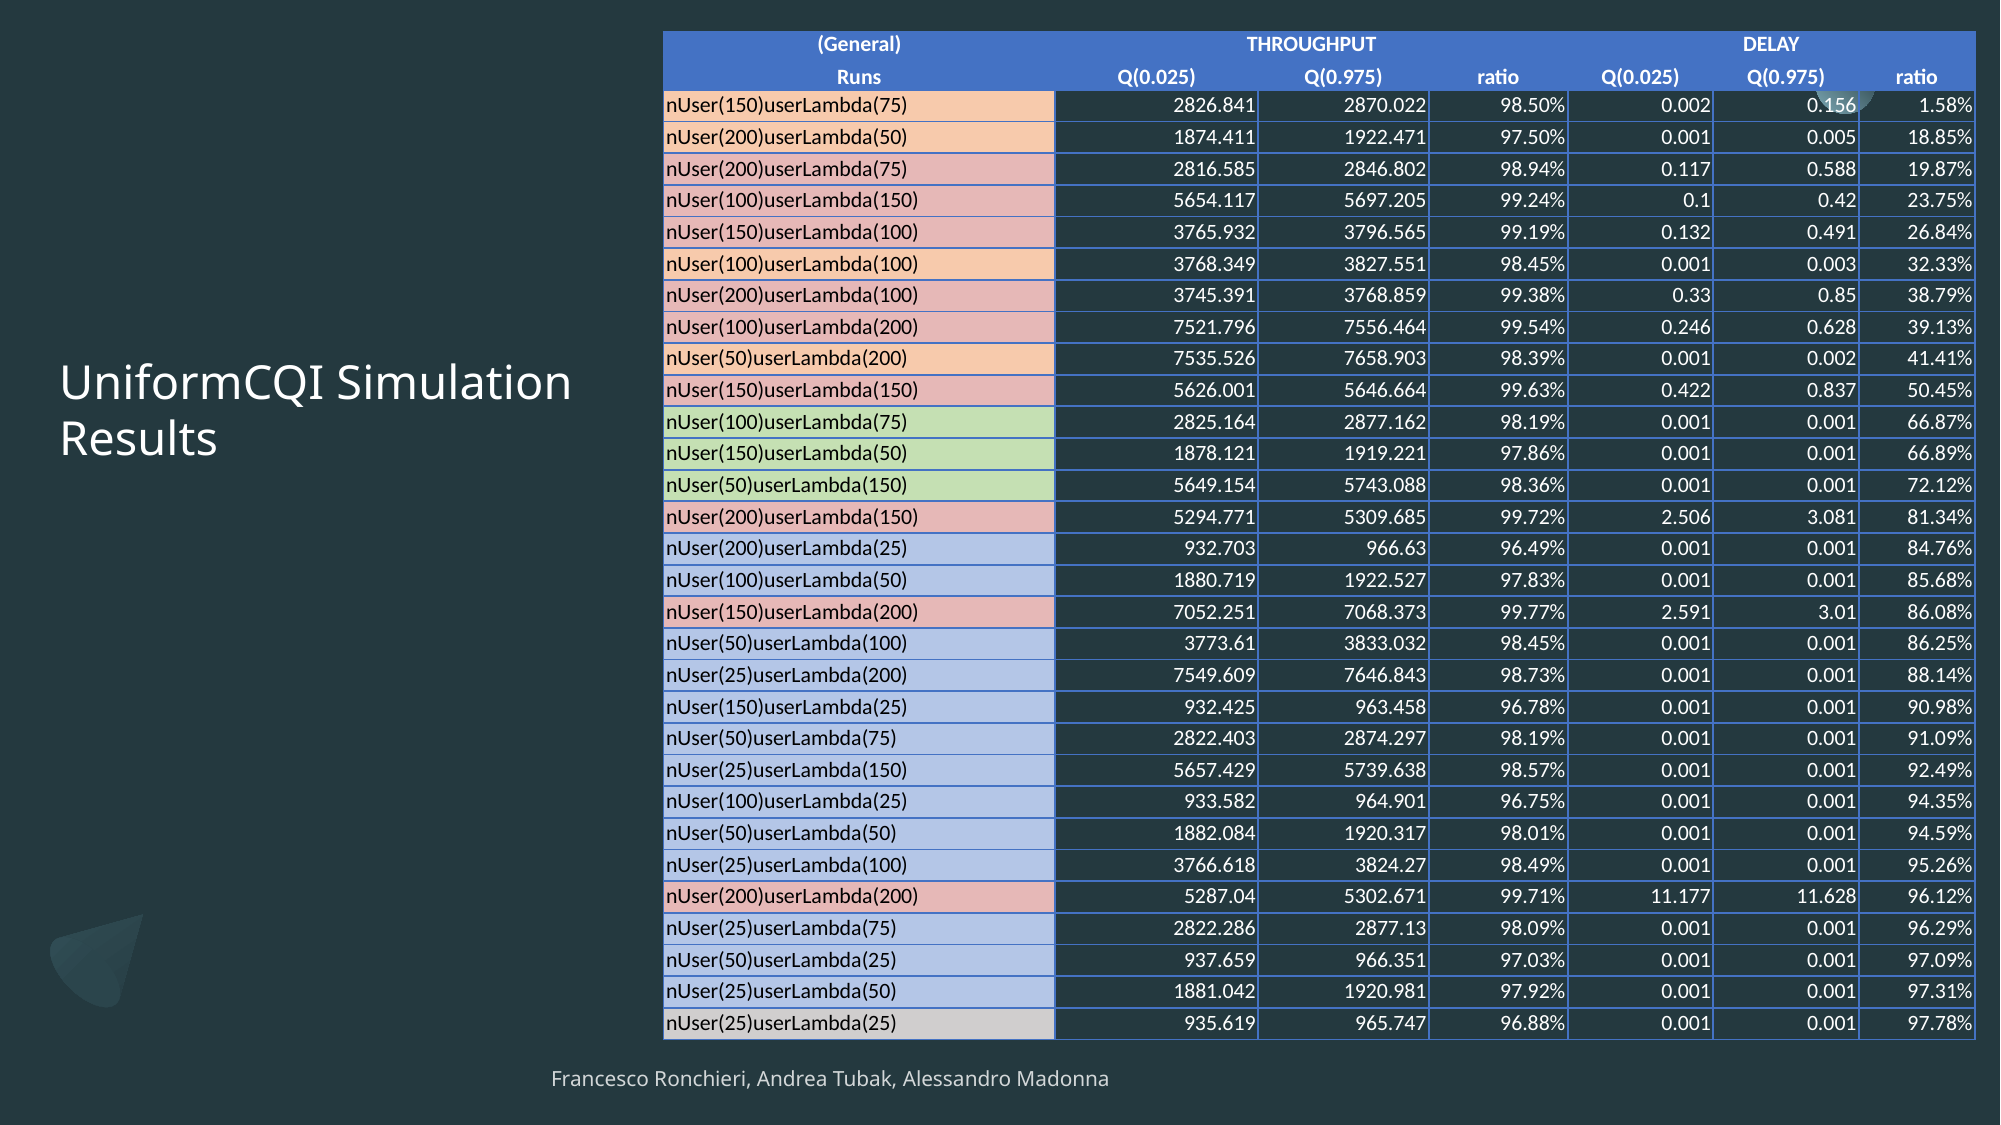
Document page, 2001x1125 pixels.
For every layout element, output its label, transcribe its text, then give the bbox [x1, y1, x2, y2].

table_cell 5294.771 [1056, 502, 1257, 532]
table_cell 0.002 [1714, 344, 1858, 374]
table_cell 0.001 [1569, 439, 1712, 469]
table_cell 0.837 [1714, 376, 1858, 405]
table_cell 86.08% [1860, 597, 1974, 627]
table_cell 98.45% [1430, 629, 1567, 659]
table_cell 3833.032 [1259, 629, 1428, 659]
table_cell 0.001 [1714, 724, 1858, 754]
table_cell nUser(50)userLambda(100) [664, 629, 1054, 659]
table_cell nUser(100)userLambda(150) [664, 186, 1054, 216]
table_cell 966.351 [1259, 945, 1428, 975]
table_cell 0.246 [1569, 312, 1712, 342]
table_cell 3824.27 [1259, 850, 1428, 880]
table_cell Runs [664, 58, 1054, 89]
table_cell 5626.001 [1056, 376, 1257, 405]
table_cell nUser(100)userLambda(200) [664, 312, 1054, 342]
table_cell 11.177 [1569, 882, 1712, 912]
table_cell 2.591 [1569, 597, 1712, 627]
table_cell 2822.286 [1056, 914, 1257, 944]
table_cell 98.45% [1430, 249, 1567, 279]
table_cell nUser(50)userLambda(25) [664, 945, 1054, 975]
table_cell 5697.205 [1259, 186, 1428, 216]
table_cell 7658.903 [1259, 344, 1428, 374]
table_cell nUser(200)userLambda(100) [664, 281, 1054, 311]
table_cell 99.24% [1430, 186, 1567, 216]
table_cell 0.002 [1569, 91, 1712, 121]
table_cell 932.703 [1056, 534, 1257, 564]
table_cell 0.001 [1569, 122, 1712, 152]
table_cell 7068.373 [1259, 597, 1428, 627]
table_cell 0.85 [1714, 281, 1858, 311]
table_cell nUser(150)userLambda(75) [664, 91, 1054, 121]
table_cell 32.33% [1860, 249, 1974, 279]
table_cell nUser(200)userLambda(50) [664, 122, 1054, 152]
table_cell 0.628 [1714, 312, 1858, 342]
table_cell 11.628 [1714, 882, 1858, 912]
table_cell nUser(200)userLambda(150) [664, 502, 1054, 532]
table_cell 97.31% [1860, 977, 1974, 1007]
table_header THROUGHPUT [1056, 33, 1567, 56]
table_cell 98.57% [1430, 755, 1567, 785]
table_cell 26.84% [1860, 217, 1974, 247]
table_cell nUser(25)userLambda(75) [664, 914, 1054, 944]
table_cell 97.86% [1430, 439, 1567, 469]
table_cell 1919.221 [1259, 439, 1428, 469]
table_cell nUser(50)userLambda(50) [664, 819, 1054, 849]
table_header DELAY [1569, 33, 1974, 56]
table_cell 5649.154 [1056, 471, 1257, 500]
table_cell 99.19% [1430, 217, 1567, 247]
table_cell 0.001 [1569, 566, 1712, 595]
table_cell 0.33 [1569, 281, 1712, 311]
table_cell 0.001 [1569, 787, 1712, 817]
table_cell 2874.297 [1259, 724, 1428, 754]
table_cell 97.92% [1430, 977, 1567, 1007]
table_cell 0.117 [1569, 154, 1712, 184]
table_cell 99.63% [1430, 376, 1567, 405]
table_cell 96.12% [1860, 882, 1974, 912]
table_cell 0.001 [1569, 850, 1712, 880]
table_cell 0.003 [1714, 249, 1858, 279]
table_cell nUser(150)userLambda(25) [664, 692, 1054, 722]
table_cell 99.54% [1430, 312, 1567, 342]
table_cell 0.001 [1714, 850, 1858, 880]
table_cell 98.50% [1430, 91, 1567, 121]
table_cell 0.001 [1569, 534, 1712, 564]
table_cell 98.49% [1430, 850, 1567, 880]
table_cell 3.081 [1714, 502, 1858, 532]
table_cell 0.001 [1714, 977, 1858, 1007]
table_cell 0.001 [1714, 692, 1858, 722]
table_cell Q(0.975) [1714, 58, 1858, 89]
table_cell 97.50% [1430, 122, 1567, 152]
table_cell 98.36% [1430, 471, 1567, 500]
table_cell 966.63 [1259, 534, 1428, 564]
table_cell 5302.671 [1259, 882, 1428, 912]
table_cell 2825.164 [1056, 407, 1257, 437]
table_cell 94.59% [1860, 819, 1974, 849]
table_cell 3796.565 [1259, 217, 1428, 247]
table_cell nUser(150)userLambda(50) [664, 439, 1054, 469]
table_cell ratio [1860, 58, 1974, 89]
table_cell 95.26% [1860, 850, 1974, 880]
table_cell 2877.162 [1259, 407, 1428, 437]
table_cell 3766.618 [1056, 850, 1257, 880]
table_cell 5657.429 [1056, 755, 1257, 785]
table_cell 99.38% [1430, 281, 1567, 311]
table_cell nUser(25)userLambda(100) [664, 850, 1054, 880]
table_cell 0.001 [1714, 439, 1858, 469]
table_cell 1922.471 [1259, 122, 1428, 152]
table_cell 5646.664 [1259, 376, 1428, 405]
table_cell 0.001 [1569, 660, 1712, 690]
table_cell 88.14% [1860, 660, 1974, 690]
table_cell nUser(100)userLambda(25) [664, 787, 1054, 817]
table_header (General) [664, 33, 1054, 56]
table_cell 0.156 [1714, 91, 1858, 121]
table_cell 933.582 [1056, 787, 1257, 817]
table_cell 0.001 [1714, 755, 1858, 785]
table_cell nUser(150)userLambda(150) [664, 376, 1054, 405]
table_cell 0.001 [1569, 914, 1712, 944]
table_cell 0.001 [1714, 566, 1858, 595]
table_cell 7535.526 [1056, 344, 1257, 374]
table_cell 96.88% [1430, 1009, 1567, 1039]
table_cell 5743.088 [1259, 471, 1428, 500]
table_cell 0.491 [1714, 217, 1858, 247]
table_cell ratio [1430, 58, 1567, 89]
table_cell 7646.843 [1259, 660, 1428, 690]
table_cell Q(0.975) [1259, 58, 1428, 89]
table_cell 94.35% [1860, 787, 1974, 817]
table_cell nUser(200)userLambda(200) [664, 882, 1054, 912]
table_cell 3773.61 [1056, 629, 1257, 659]
table_cell 0.001 [1569, 755, 1712, 785]
table_cell 1878.121 [1056, 439, 1257, 469]
table_cell 97.78% [1860, 1009, 1974, 1039]
table_cell 5287.04 [1056, 882, 1257, 912]
table_cell 935.619 [1056, 1009, 1257, 1039]
table_cell 98.19% [1430, 407, 1567, 437]
table_cell 1874.411 [1056, 122, 1257, 152]
table_cell 72.12% [1860, 471, 1974, 500]
table_cell 7052.251 [1056, 597, 1257, 627]
table_cell nUser(25)userLambda(25) [664, 1009, 1054, 1039]
table_cell nUser(200)userLambda(25) [664, 534, 1054, 564]
table_cell 97.09% [1860, 945, 1974, 975]
table_cell 97.83% [1430, 566, 1567, 595]
table_cell 1922.527 [1259, 566, 1428, 595]
footer Francesco Ronchieri, Andrea Tubak, Alessandro Madonna [551, 1067, 1598, 1093]
table_cell nUser(50)userLambda(75) [664, 724, 1054, 754]
table_cell 2846.802 [1259, 154, 1428, 184]
table_cell 66.89% [1860, 439, 1974, 469]
table_cell 0.001 [1569, 344, 1712, 374]
table_cell 96.29% [1860, 914, 1974, 944]
table_cell 0.005 [1714, 122, 1858, 152]
table_cell 0.001 [1714, 1009, 1858, 1039]
table_cell 1.58% [1860, 91, 1974, 121]
table_cell 0.001 [1569, 1009, 1712, 1039]
table_cell 0.1 [1569, 186, 1712, 216]
table_cell 0.001 [1714, 660, 1858, 690]
table_cell nUser(50)userLambda(150) [664, 471, 1054, 500]
table_cell 0.001 [1714, 914, 1858, 944]
table_cell 98.39% [1430, 344, 1567, 374]
table_cell Q(0.025) [1569, 58, 1712, 89]
table_cell 2870.022 [1259, 91, 1428, 121]
table_cell 3745.391 [1056, 281, 1257, 311]
table_cell nUser(25)userLambda(50) [664, 977, 1054, 1007]
table_cell 0.001 [1569, 945, 1712, 975]
table_cell 5739.638 [1259, 755, 1428, 785]
table_cell 84.76% [1860, 534, 1974, 564]
table_cell 90.98% [1860, 692, 1974, 722]
table_cell 92.49% [1860, 755, 1974, 785]
table_cell 0.001 [1569, 692, 1712, 722]
table_cell 19.87% [1860, 154, 1974, 184]
table_cell 932.425 [1056, 692, 1257, 722]
table_cell 85.68% [1860, 566, 1974, 595]
table_cell 3768.349 [1056, 249, 1257, 279]
table_cell 0.001 [1569, 407, 1712, 437]
table_cell 98.09% [1430, 914, 1567, 944]
table_cell 1881.042 [1056, 977, 1257, 1007]
table_cell 5654.117 [1056, 186, 1257, 216]
table_cell 965.747 [1259, 1009, 1428, 1039]
table_cell 3768.859 [1259, 281, 1428, 311]
table_cell 18.85% [1860, 122, 1974, 152]
table_cell 0.001 [1569, 249, 1712, 279]
table_cell 3.01 [1714, 597, 1858, 627]
table_cell 964.901 [1259, 787, 1428, 817]
table_cell 0.001 [1714, 945, 1858, 975]
table_cell 0.001 [1714, 819, 1858, 849]
table_cell 0.001 [1569, 977, 1712, 1007]
table_cell 0.001 [1714, 629, 1858, 659]
table_cell 23.75% [1860, 186, 1974, 216]
table_cell nUser(100)userLambda(50) [664, 566, 1054, 595]
table_cell 96.49% [1430, 534, 1567, 564]
table_cell nUser(100)userLambda(100) [664, 249, 1054, 279]
table_cell Q(0.025) [1056, 58, 1257, 89]
table_cell 98.94% [1430, 154, 1567, 184]
table_cell 1882.084 [1056, 819, 1257, 849]
table_cell 50.45% [1860, 376, 1974, 405]
table_cell 2822.403 [1056, 724, 1257, 754]
table_cell 0.001 [1714, 534, 1858, 564]
table_cell 5309.685 [1259, 502, 1428, 532]
table_cell 7556.464 [1259, 312, 1428, 342]
table_cell 0.001 [1714, 787, 1858, 817]
table_cell 2826.841 [1056, 91, 1257, 121]
table_cell 98.01% [1430, 819, 1567, 849]
table_cell 98.19% [1430, 724, 1567, 754]
table_cell nUser(25)userLambda(150) [664, 755, 1054, 785]
table_cell nUser(100)userLambda(75) [664, 407, 1054, 437]
table_cell 98.73% [1430, 660, 1567, 690]
table_cell 2816.585 [1056, 154, 1257, 184]
table_cell 66.87% [1860, 407, 1974, 437]
table_cell 937.659 [1056, 945, 1257, 975]
table_cell 1880.719 [1056, 566, 1257, 595]
table_cell 39.13% [1860, 312, 1974, 342]
table_cell 0.588 [1714, 154, 1858, 184]
table_cell 41.41% [1860, 344, 1974, 374]
table_cell 963.458 [1259, 692, 1428, 722]
table_cell 81.34% [1860, 502, 1974, 532]
table_cell nUser(200)userLambda(75) [664, 154, 1054, 184]
list [90, 343, 663, 1000]
table_cell nUser(25)userLambda(200) [664, 660, 1054, 690]
table_cell nUser(150)userLambda(100) [664, 217, 1054, 247]
table_cell 0.422 [1569, 376, 1712, 405]
table_cell 2.506 [1569, 502, 1712, 532]
table_cell 1920.981 [1259, 977, 1428, 1007]
table_cell 3765.932 [1056, 217, 1257, 247]
table_cell 0.001 [1714, 407, 1858, 437]
table_cell 7521.796 [1056, 312, 1257, 342]
table_cell 1920.317 [1259, 819, 1428, 849]
table_cell 2877.13 [1259, 914, 1428, 944]
table_cell 3827.551 [1259, 249, 1428, 279]
table_cell 0.42 [1714, 186, 1858, 216]
table_cell 0.001 [1569, 629, 1712, 659]
table_cell 0.001 [1569, 724, 1712, 754]
table_cell 96.78% [1430, 692, 1567, 722]
title UniformCQI Simulation Results [59, 352, 90, 467]
table_cell nUser(150)userLambda(200) [664, 597, 1054, 627]
table_cell 0.001 [1569, 471, 1712, 500]
table_cell 96.75% [1430, 787, 1567, 817]
table_cell 99.77% [1430, 597, 1567, 627]
table_cell 0.132 [1569, 217, 1712, 247]
table_cell 97.03% [1430, 945, 1567, 975]
table_cell 0.001 [1714, 471, 1858, 500]
table_cell 7549.609 [1056, 660, 1257, 690]
table_cell nUser(50)userLambda(200) [664, 344, 1054, 374]
table_cell 0.001 [1569, 819, 1712, 849]
table_cell 99.71% [1430, 882, 1567, 912]
table_cell 86.25% [1860, 629, 1974, 659]
table_cell 91.09% [1860, 724, 1974, 754]
table_cell 38.79% [1860, 281, 1974, 311]
table_cell 99.72% [1430, 502, 1567, 532]
